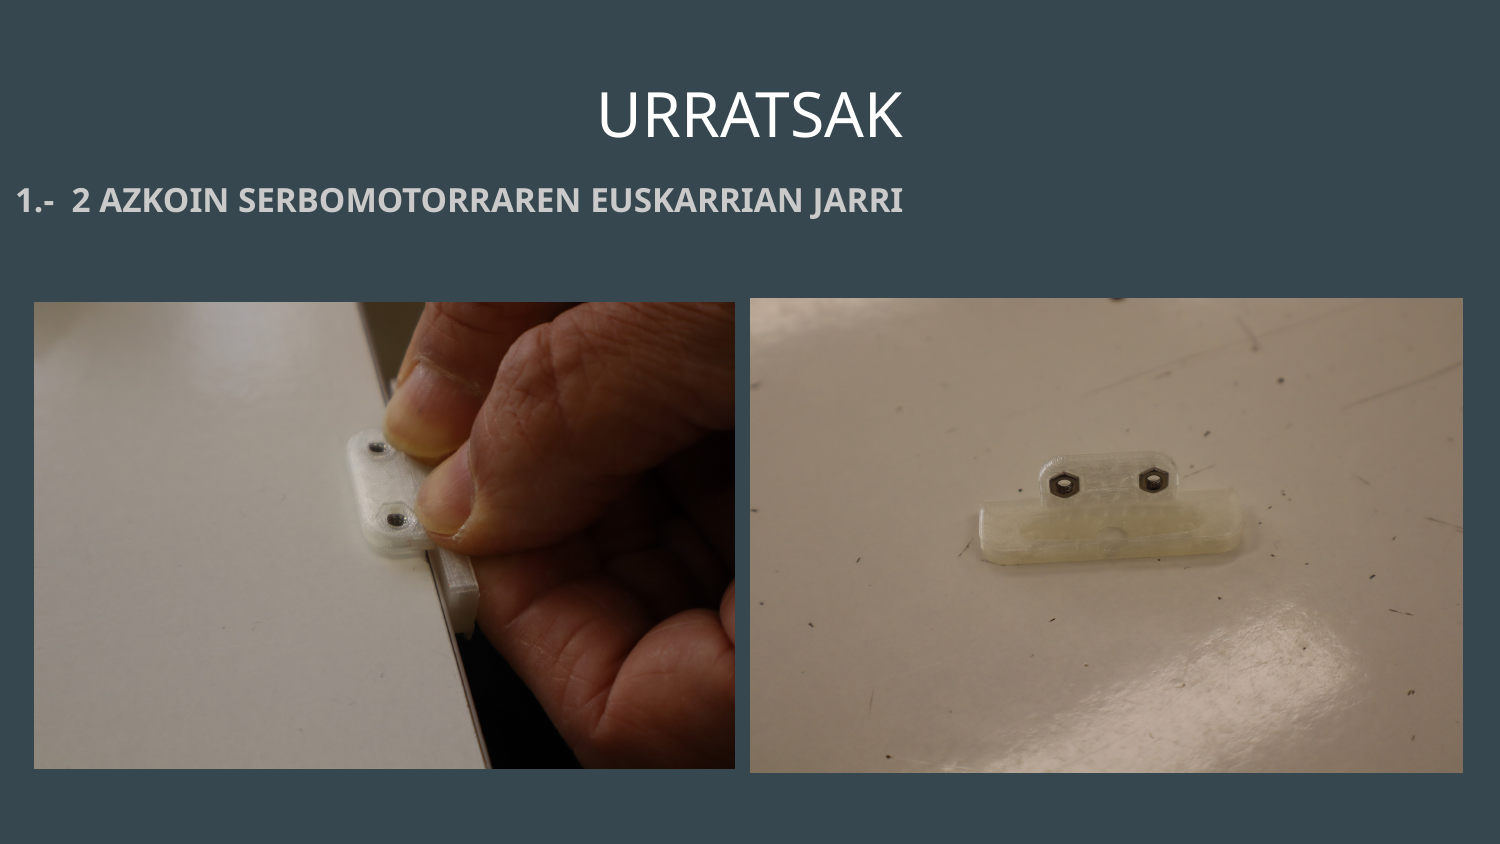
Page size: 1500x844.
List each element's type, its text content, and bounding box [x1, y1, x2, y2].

title URRATSAK [0, 59, 1500, 154]
picture [33, 301, 735, 769]
picture [749, 297, 1463, 774]
list 1.- 2 AZKOIN SERBOMOTORRAREN EUSKARRIAN JARRI [0, 158, 1258, 319]
